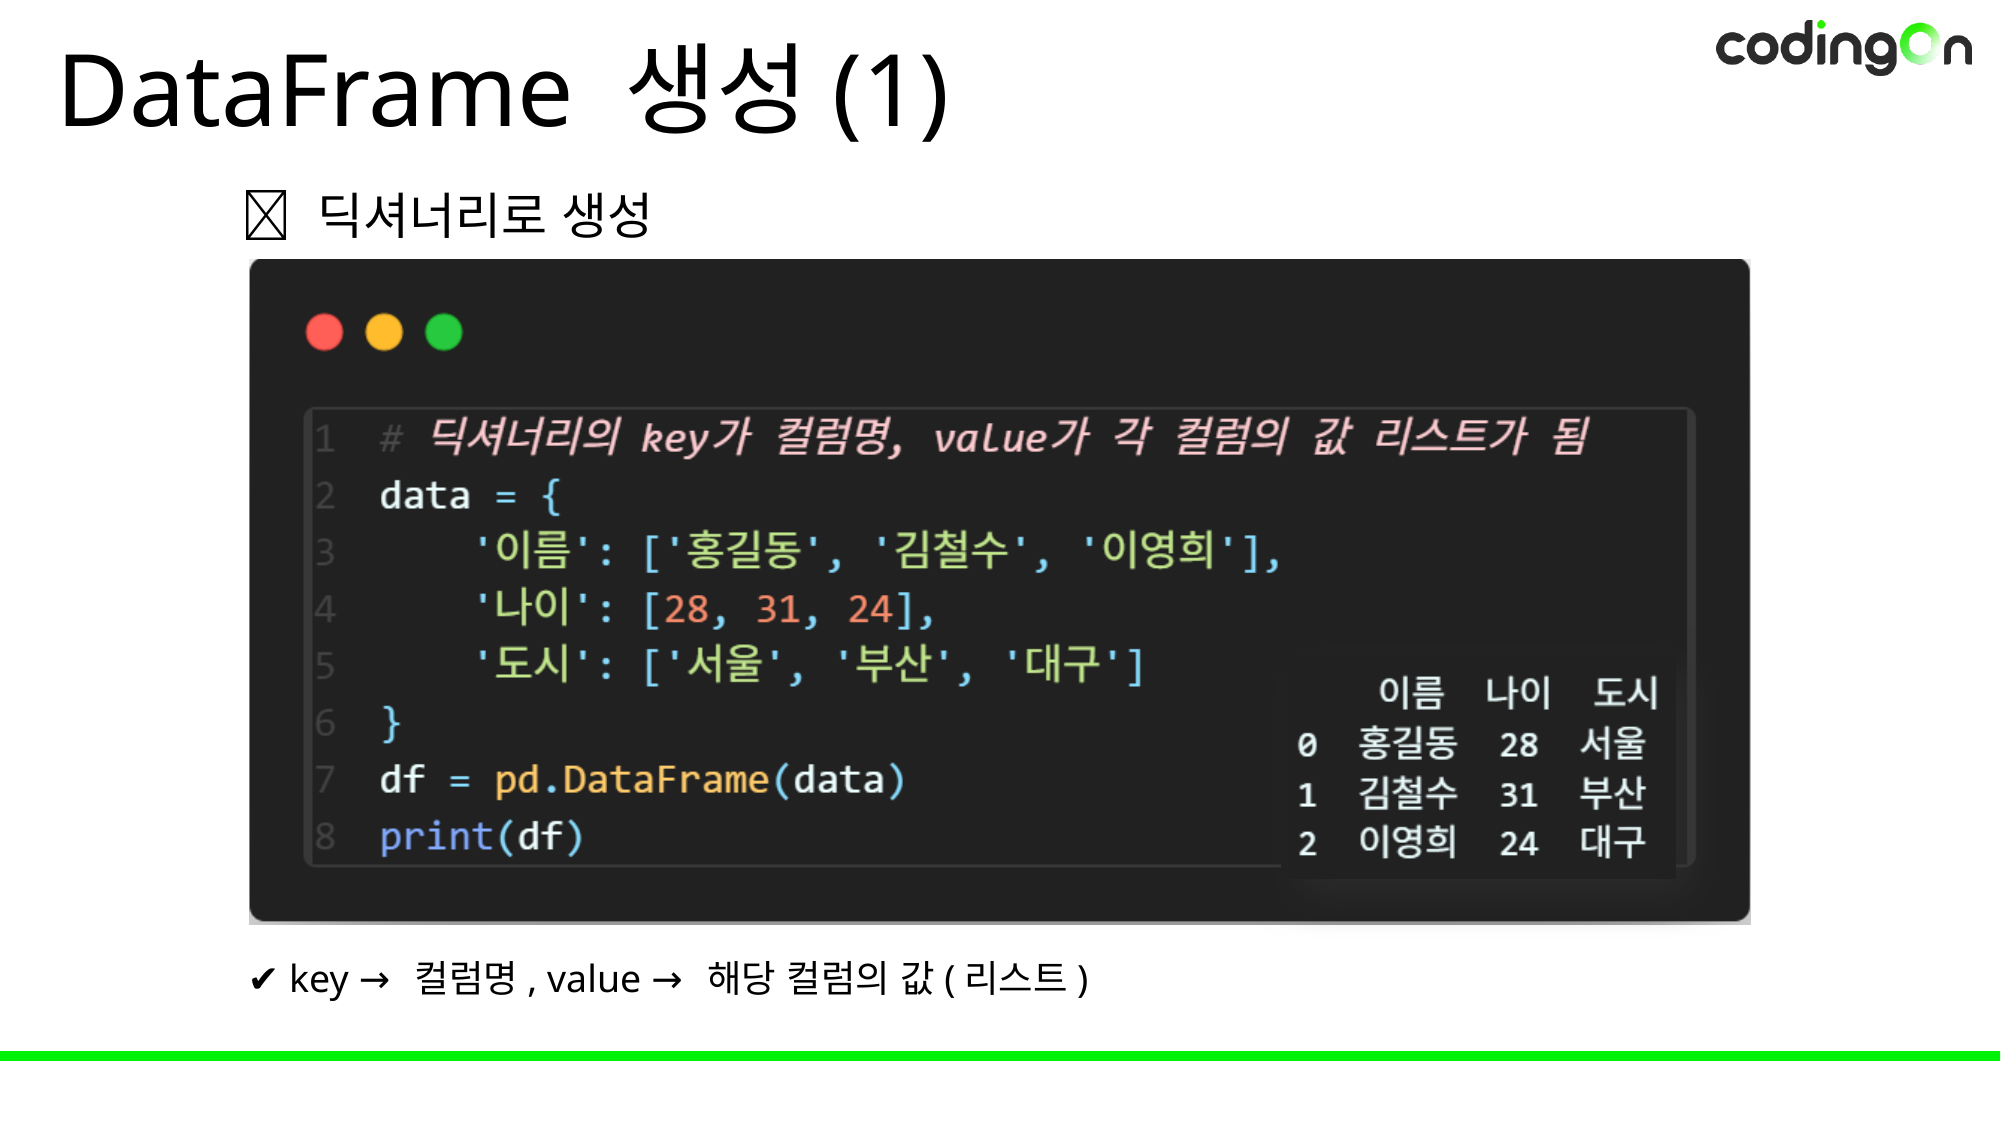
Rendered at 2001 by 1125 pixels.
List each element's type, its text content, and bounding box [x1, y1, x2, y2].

picture [249, 259, 1752, 925]
title DataFrame 생성(1) [41, 0, 1767, 188]
text_box ✅ 딕셔너리로 생성 [227, 177, 735, 253]
picture [1767, 20, 1972, 76]
text_box ✔️ key → 컬럼명, value → 해당 컬럼의 값(리스트) [233, 925, 1237, 1008]
